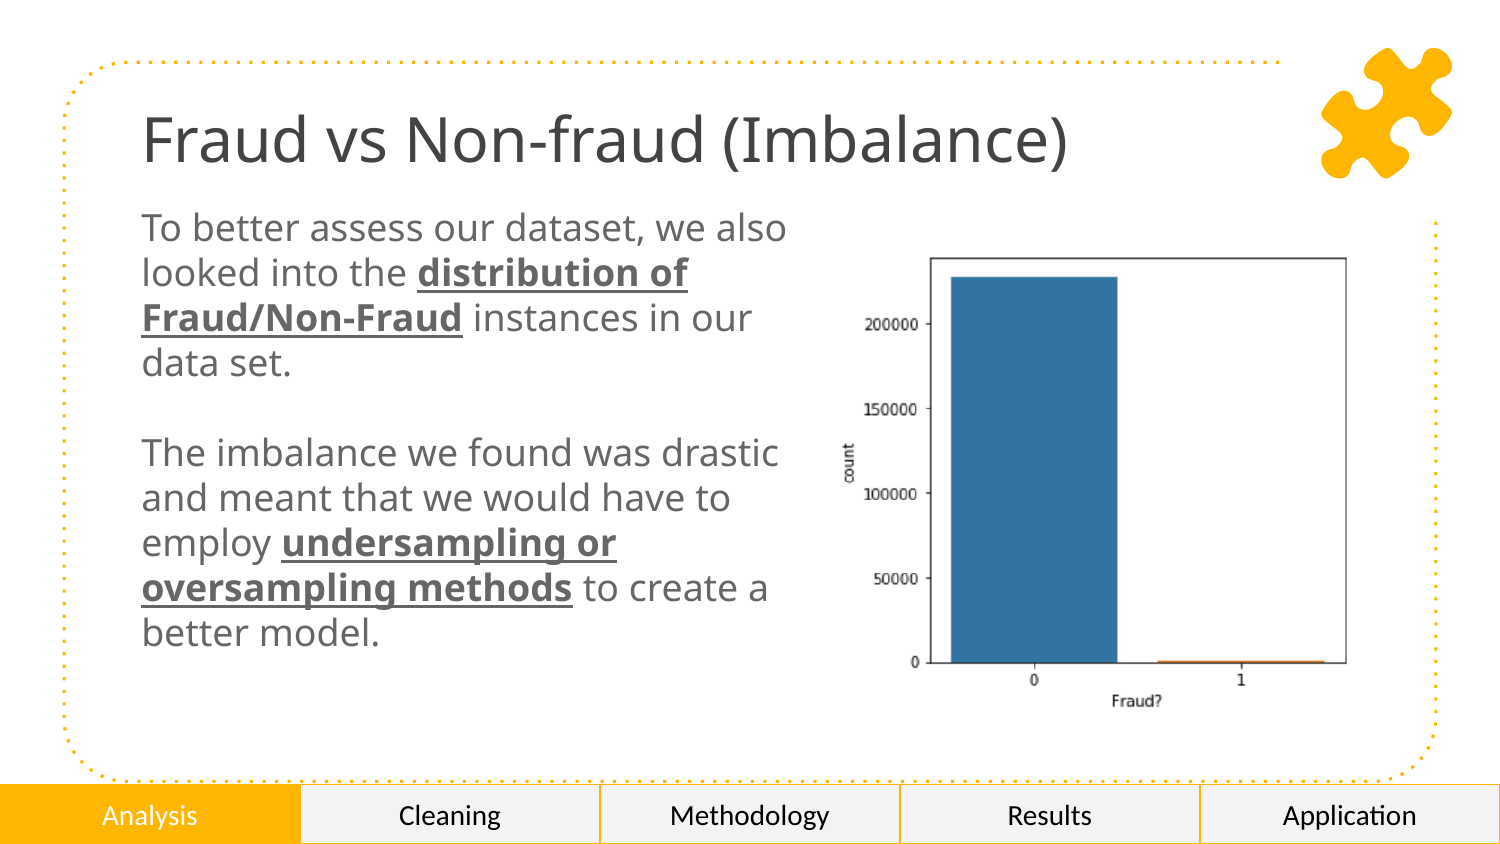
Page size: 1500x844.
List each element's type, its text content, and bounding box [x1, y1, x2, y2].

text_box Application [1199, 784, 1500, 844]
picture [806, 234, 1383, 729]
list To better assess our dataset, we also looked into the distribution of Fraud/Non-Fraud instances in our data set. The imbalance we found was drastic and meant that we would have to employ undersampling or oversampling methods to create a better model. [126, 226, 807, 719]
text_box [1321, 47, 1452, 179]
text_box Results [899, 784, 1199, 844]
text_box Analysis [0, 784, 299, 844]
text_box Methodology [599, 784, 899, 844]
text_box Cleaning [299, 784, 599, 844]
title Fraud vs Non-fraud (Imbalance) [126, 85, 1253, 226]
